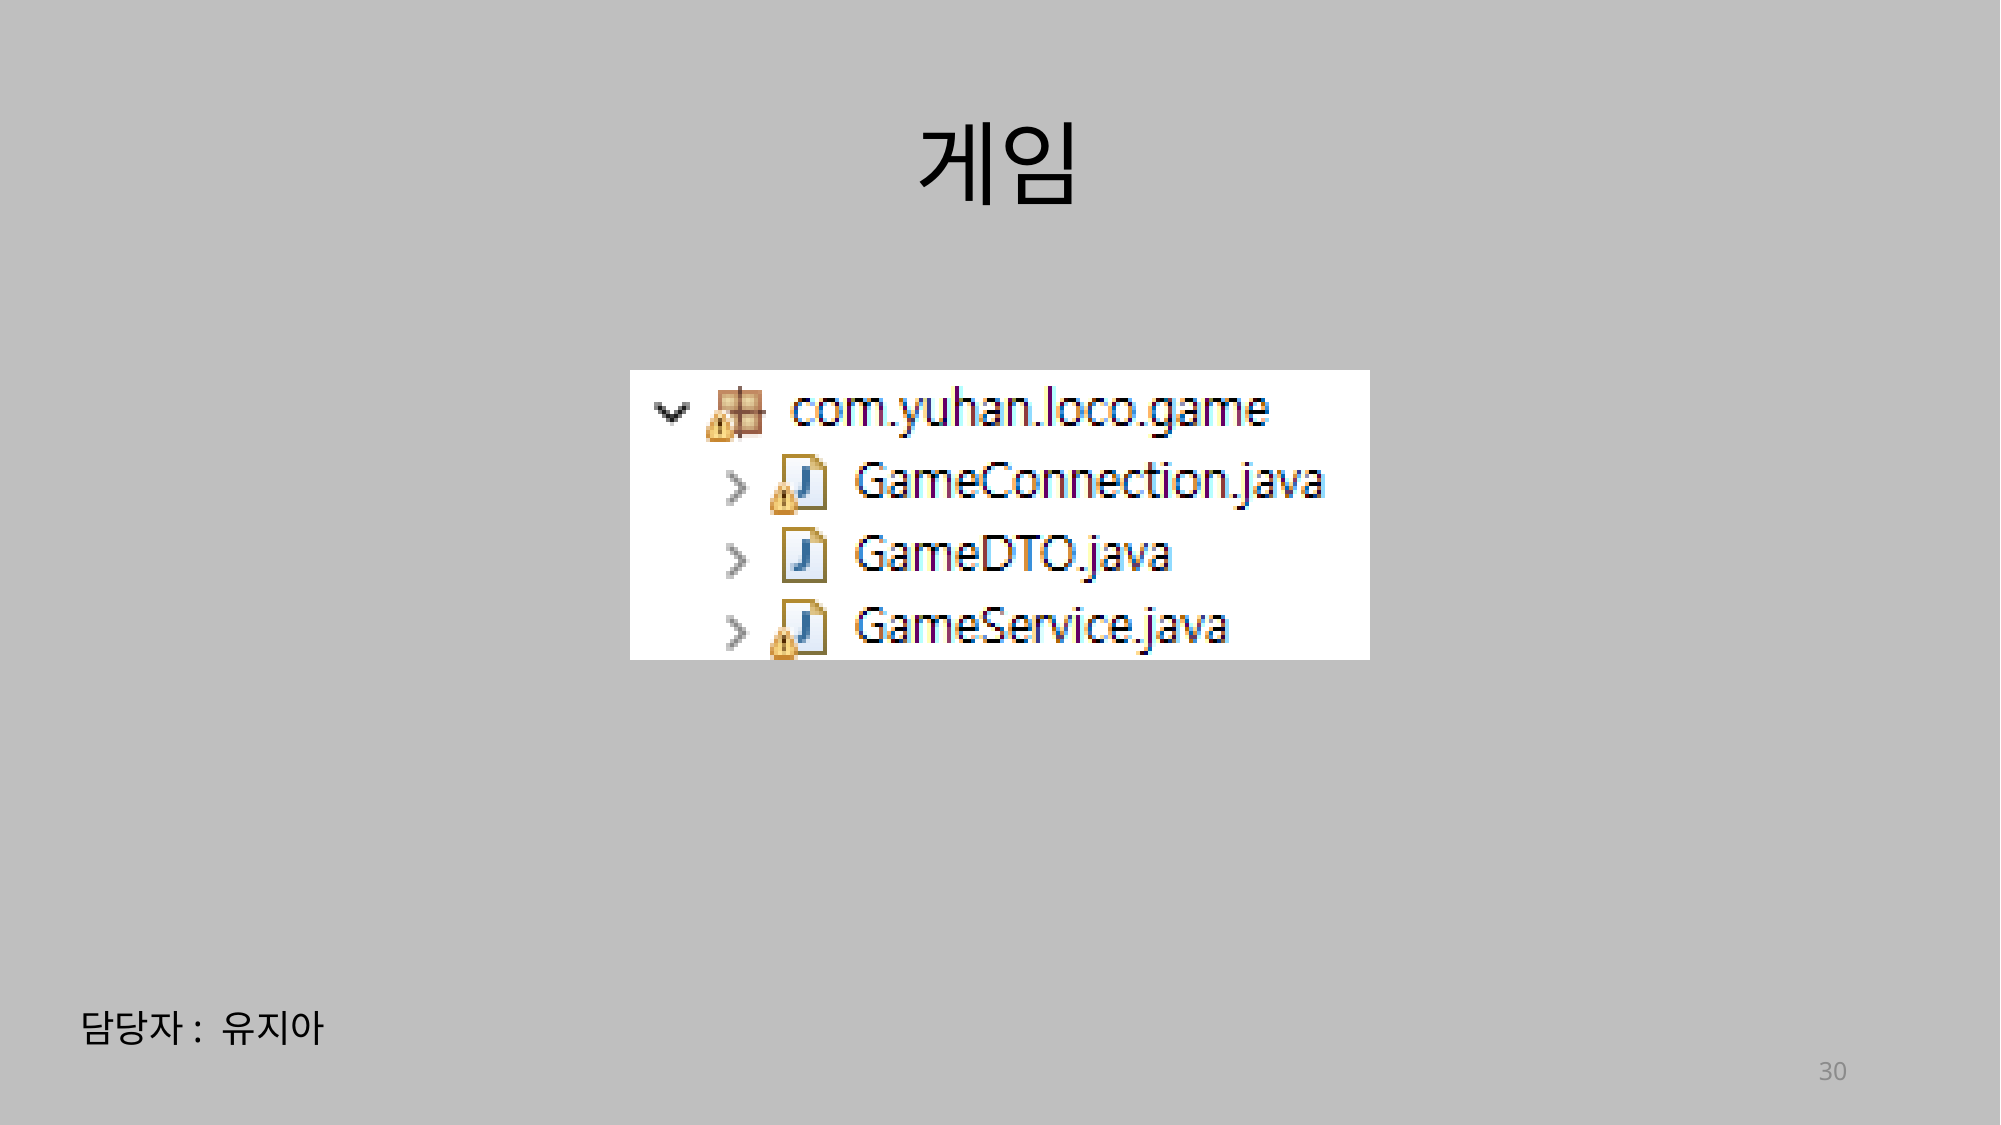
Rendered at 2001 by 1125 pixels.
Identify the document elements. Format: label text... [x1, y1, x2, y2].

text_box 담당자: 유지아 [65, 997, 341, 1058]
slide_number 30 [1412, 1042, 1863, 1103]
picture [630, 370, 1370, 661]
title 게임 [137, 59, 1863, 278]
